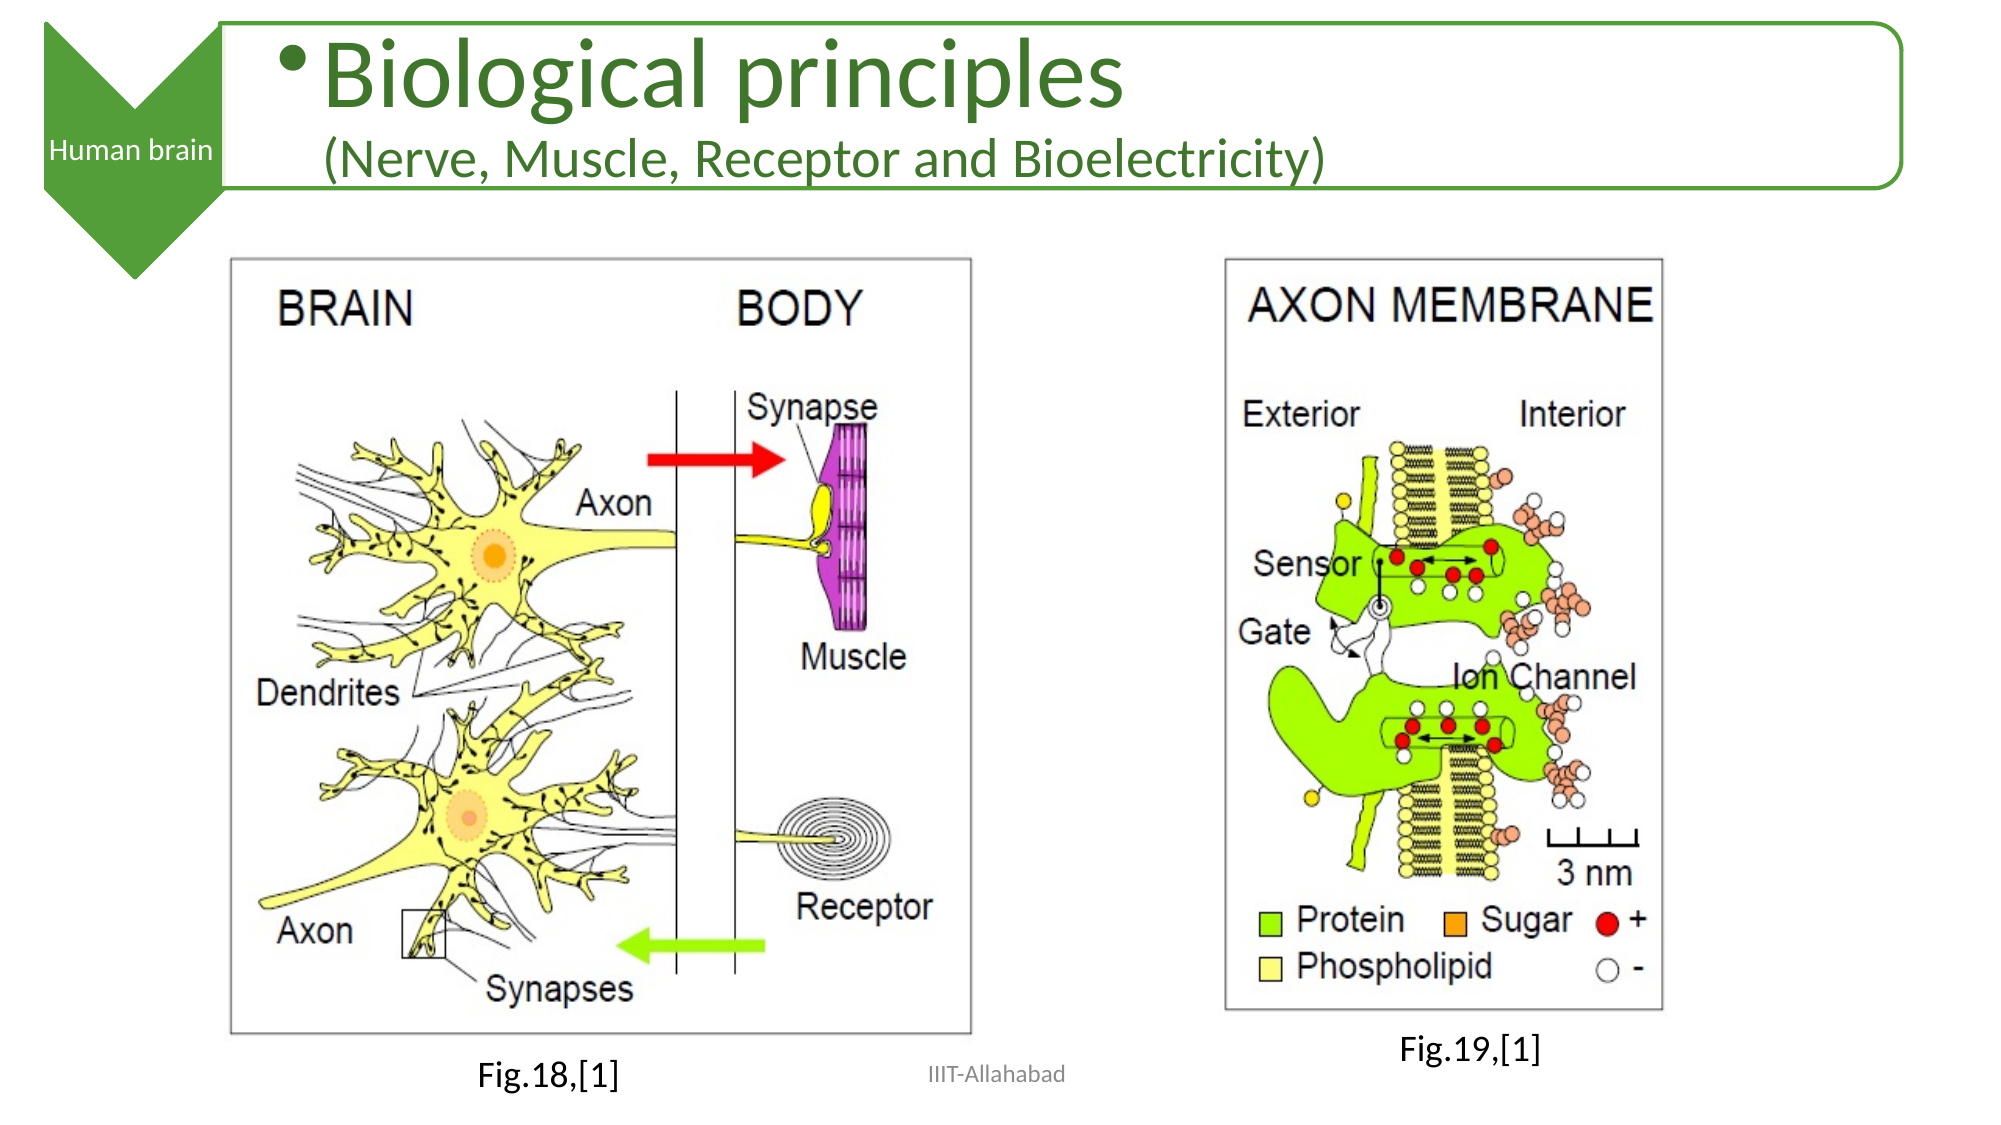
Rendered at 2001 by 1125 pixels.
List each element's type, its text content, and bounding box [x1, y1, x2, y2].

footer IIIT-Allahabad [679, 1042, 1338, 1103]
picture [1216, 248, 1671, 1017]
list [223, 249, 978, 1043]
text_box Fig.19,[1] [1384, 1025, 1600, 1121]
text_box Fig.18,[1] [462, 1051, 679, 1125]
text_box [41, 23, 1902, 278]
